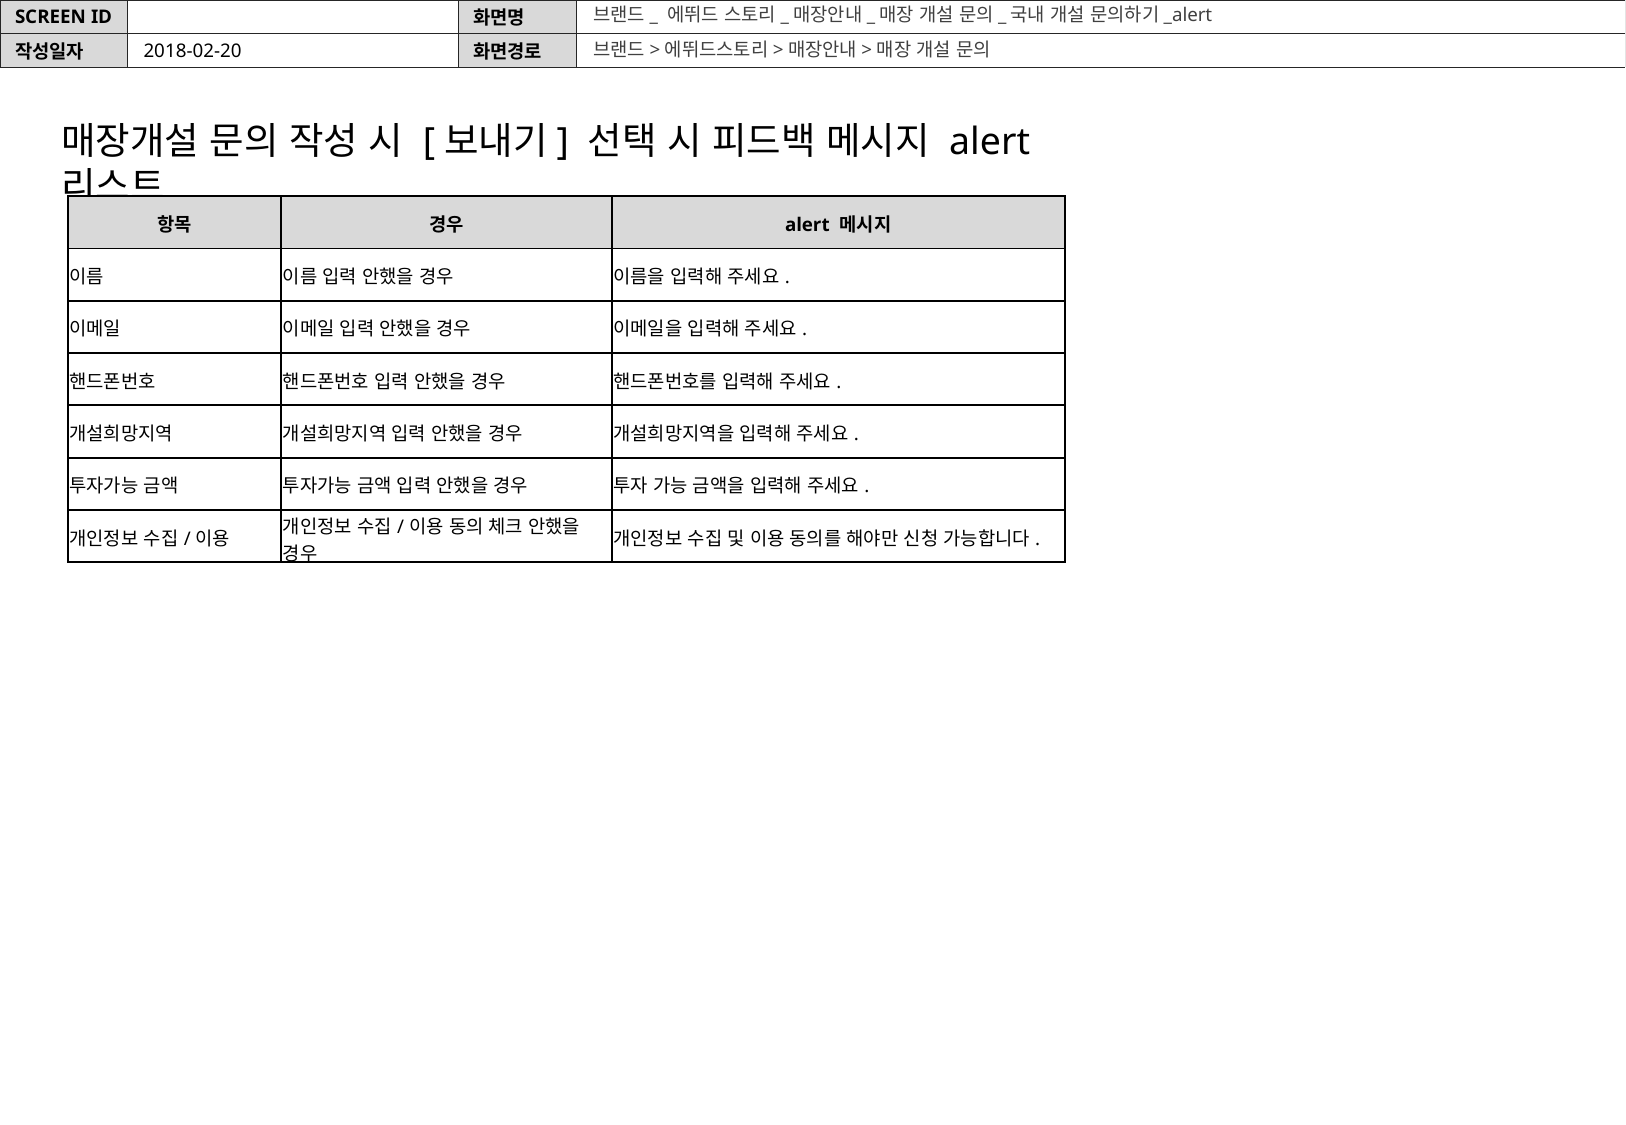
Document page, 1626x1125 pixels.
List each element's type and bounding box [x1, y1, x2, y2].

table_cell [613, 459, 1064, 509]
table_header [69, 197, 280, 248]
table_cell [282, 459, 611, 509]
table_cell [282, 354, 611, 404]
table_header [282, 197, 611, 248]
table_header [613, 197, 1064, 248]
list [578, 2, 1618, 29]
table_cell [282, 511, 611, 561]
text_box [128, 38, 257, 62]
table_cell [613, 249, 1064, 300]
table_cell [69, 406, 280, 457]
table_cell [69, 354, 280, 404]
table_cell [282, 249, 611, 300]
table_cell [69, 249, 280, 300]
table_cell [282, 302, 611, 352]
table_cell [69, 302, 280, 352]
table_cell [613, 406, 1064, 457]
table_cell [613, 354, 1064, 404]
text_box [46, 109, 1111, 215]
table_cell [282, 406, 611, 457]
table_cell [613, 511, 1064, 561]
table_cell [69, 511, 280, 561]
list [578, 36, 1618, 63]
table_cell [613, 302, 1064, 352]
table_cell [69, 459, 280, 509]
